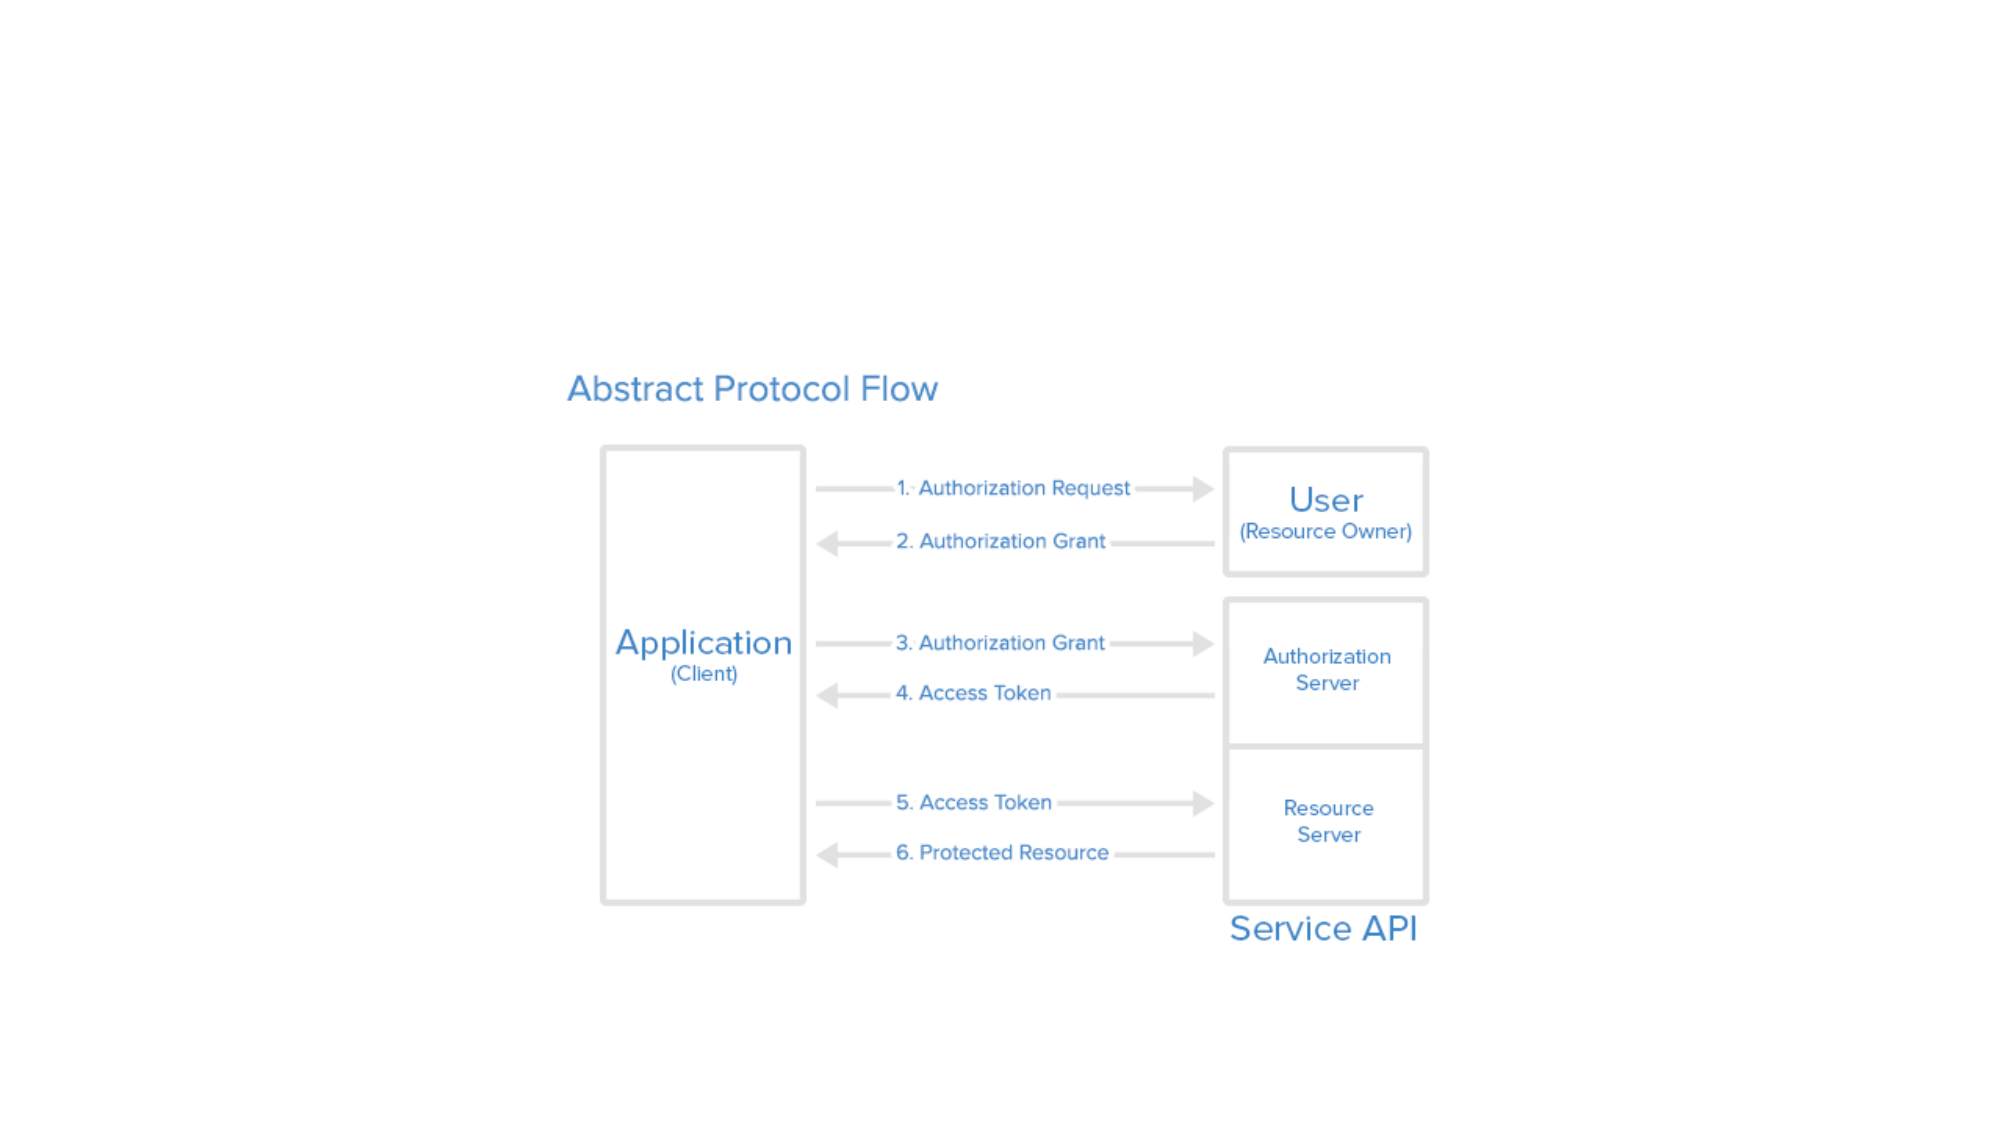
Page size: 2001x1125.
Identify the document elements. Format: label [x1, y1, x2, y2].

list [561, 365, 1439, 948]
